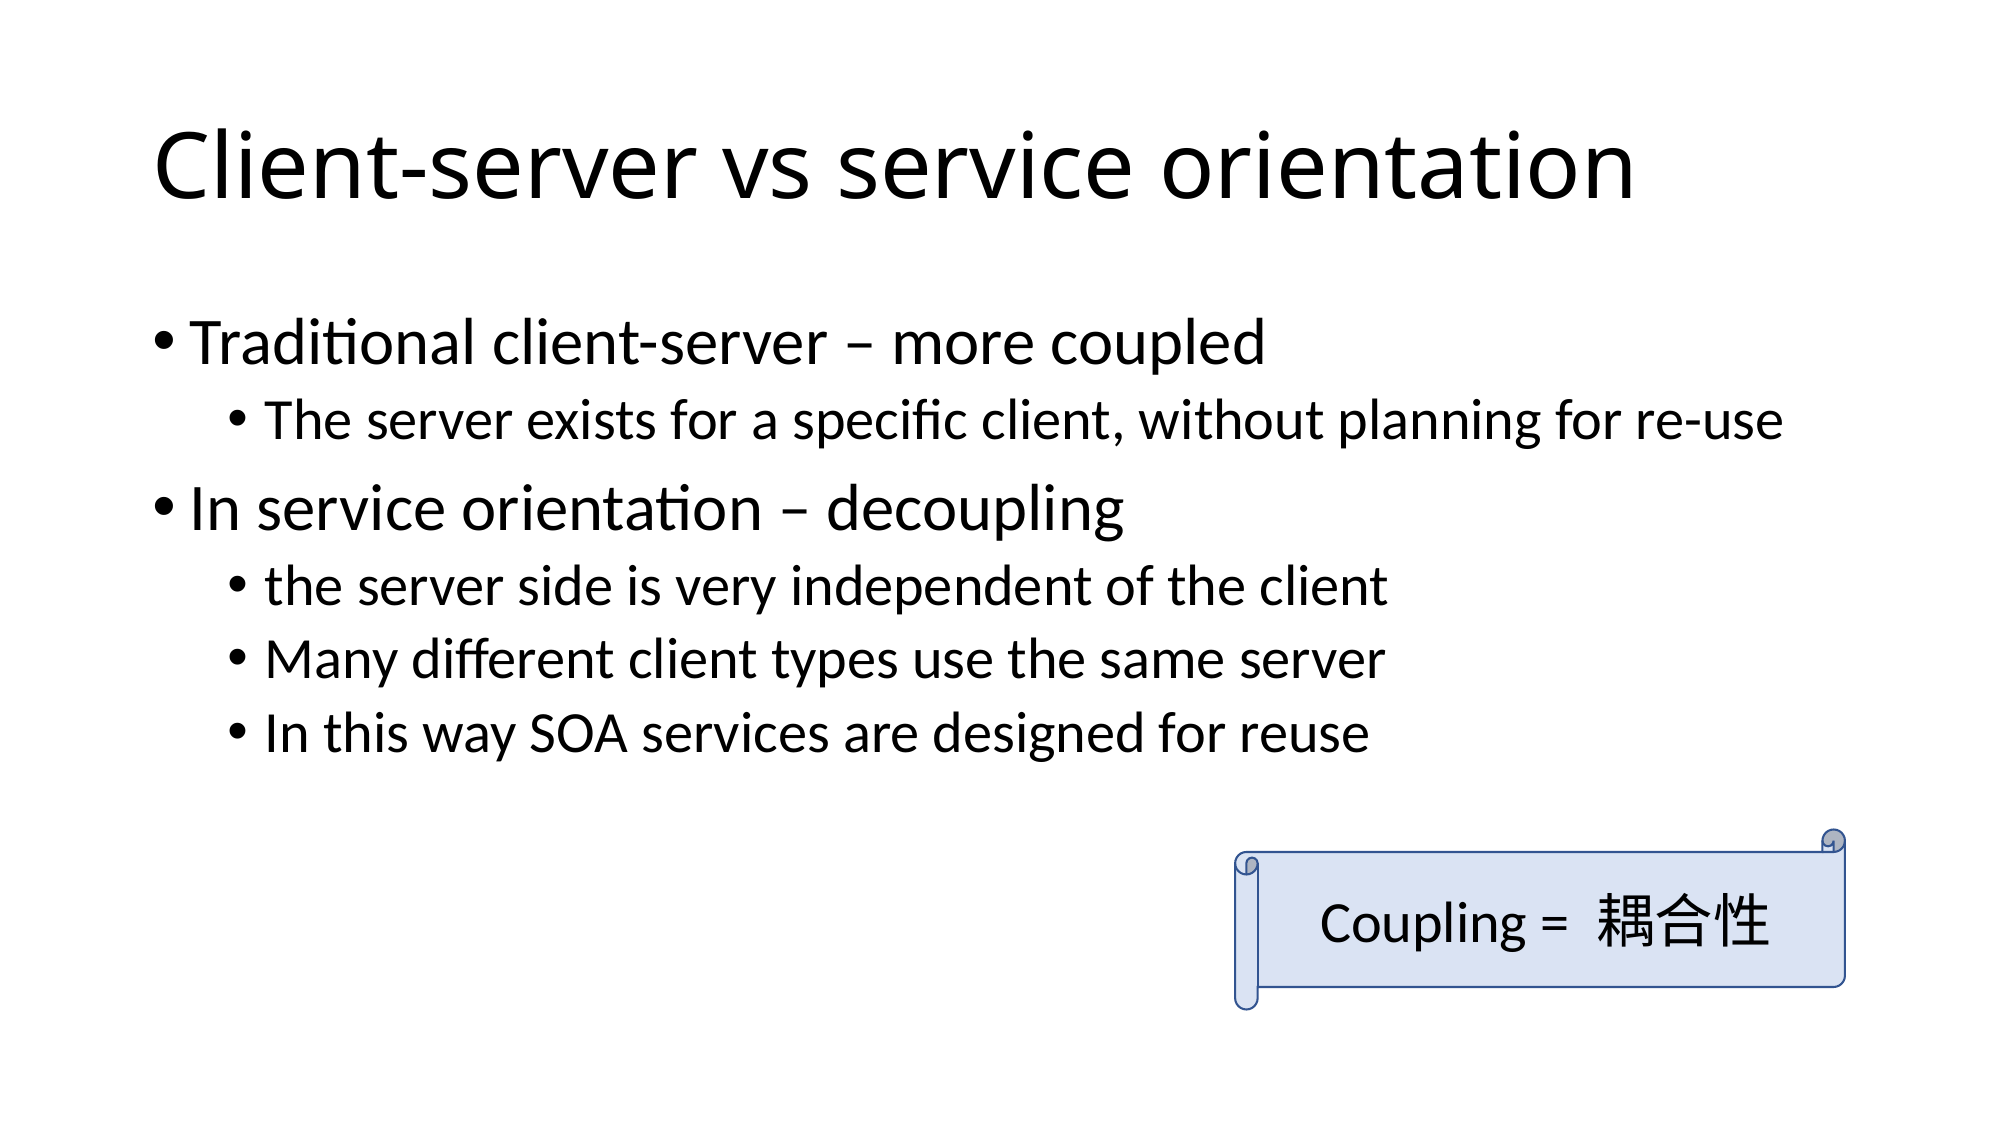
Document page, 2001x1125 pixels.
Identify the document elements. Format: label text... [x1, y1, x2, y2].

list Traditional client-server – more coupled The server exists for a specific client, without planning for re-use In service orientation – decoupling the server side is very independent of the client Many different client types use the same server In this way SOA services are designed for reuse [137, 299, 1863, 1014]
text_box Coupling = 耦合性 [1234, 828, 1846, 1011]
title Client-server vs service orientation [137, 59, 1863, 278]
